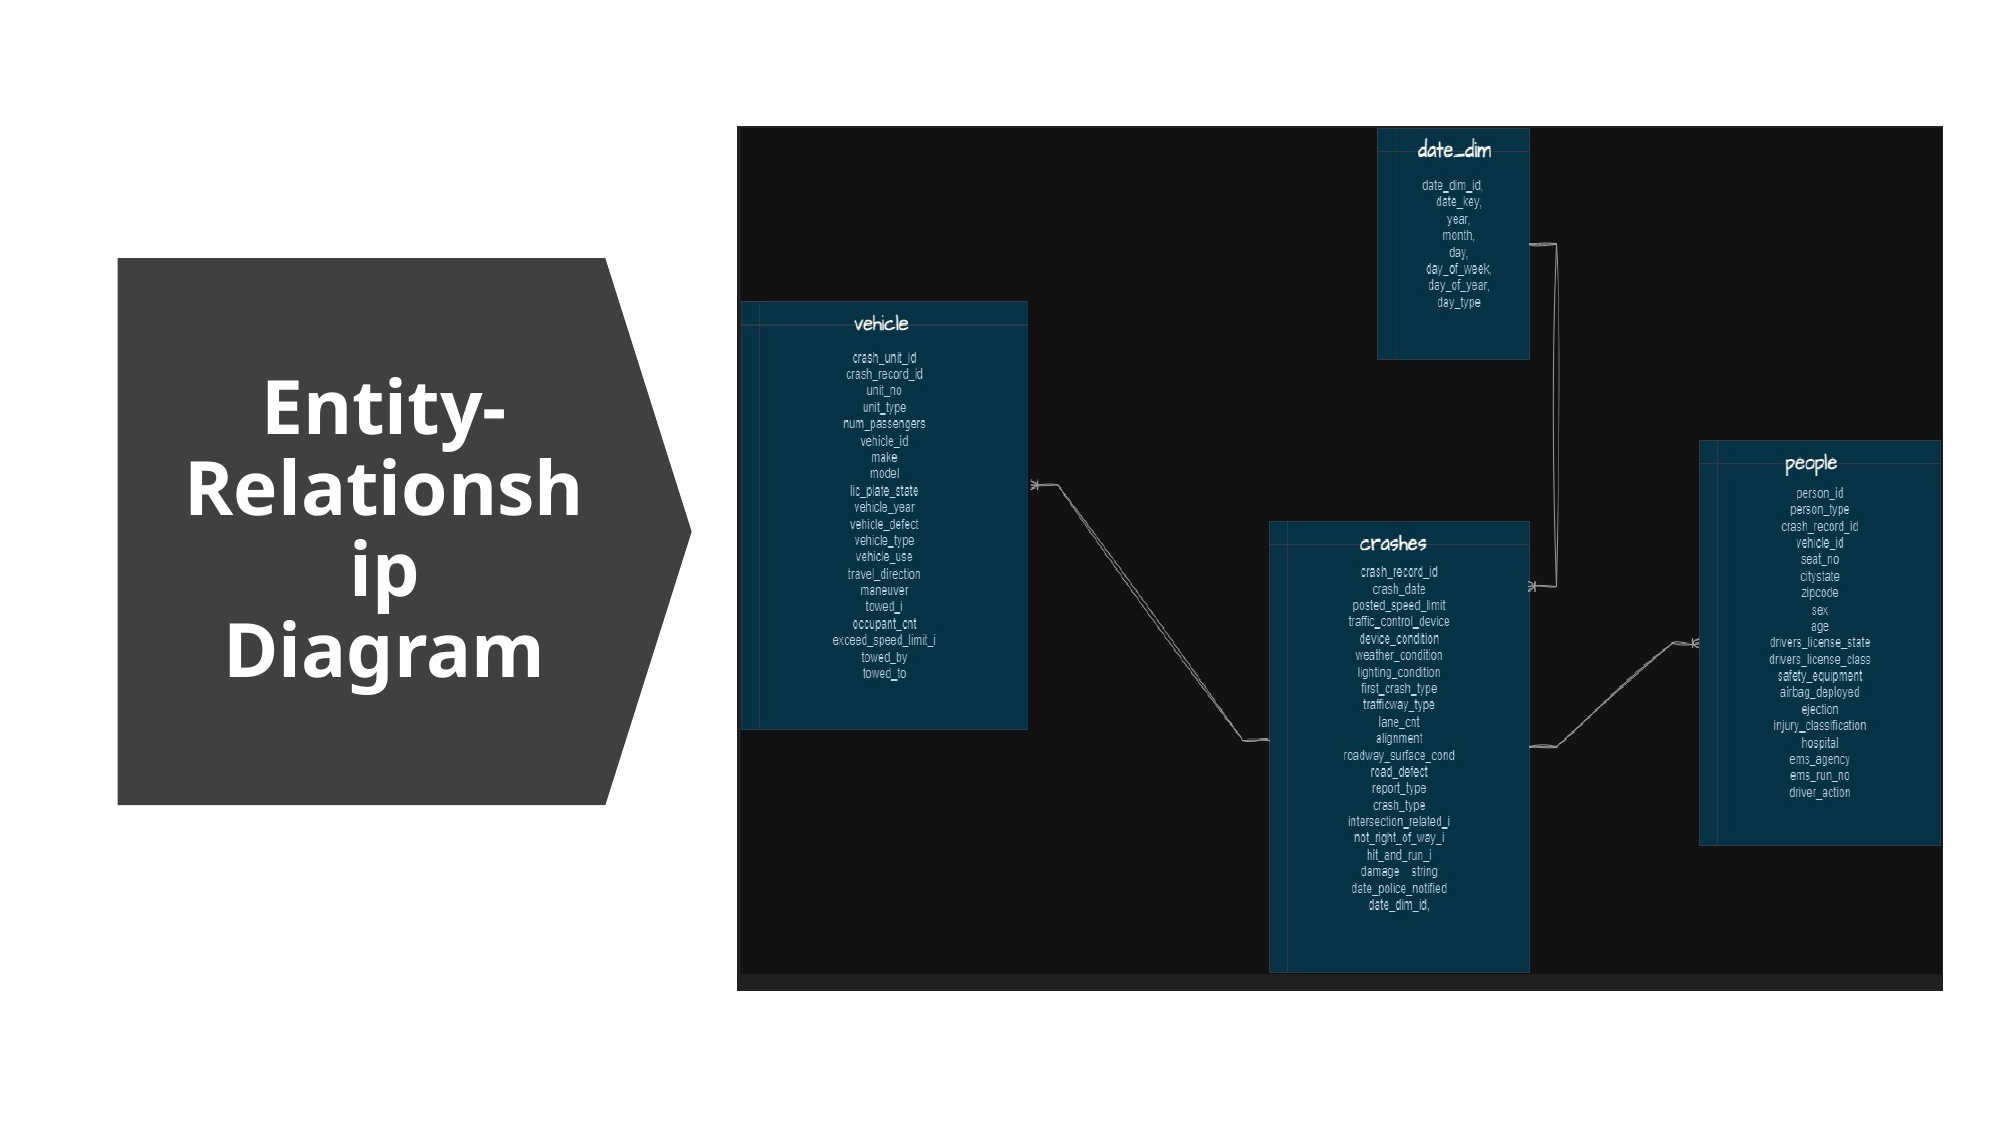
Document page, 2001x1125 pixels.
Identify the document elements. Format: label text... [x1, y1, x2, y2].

text_box [116, 257, 693, 807]
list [737, 126, 1943, 991]
title Entity-Relationship Diagram [168, 322, 601, 741]
